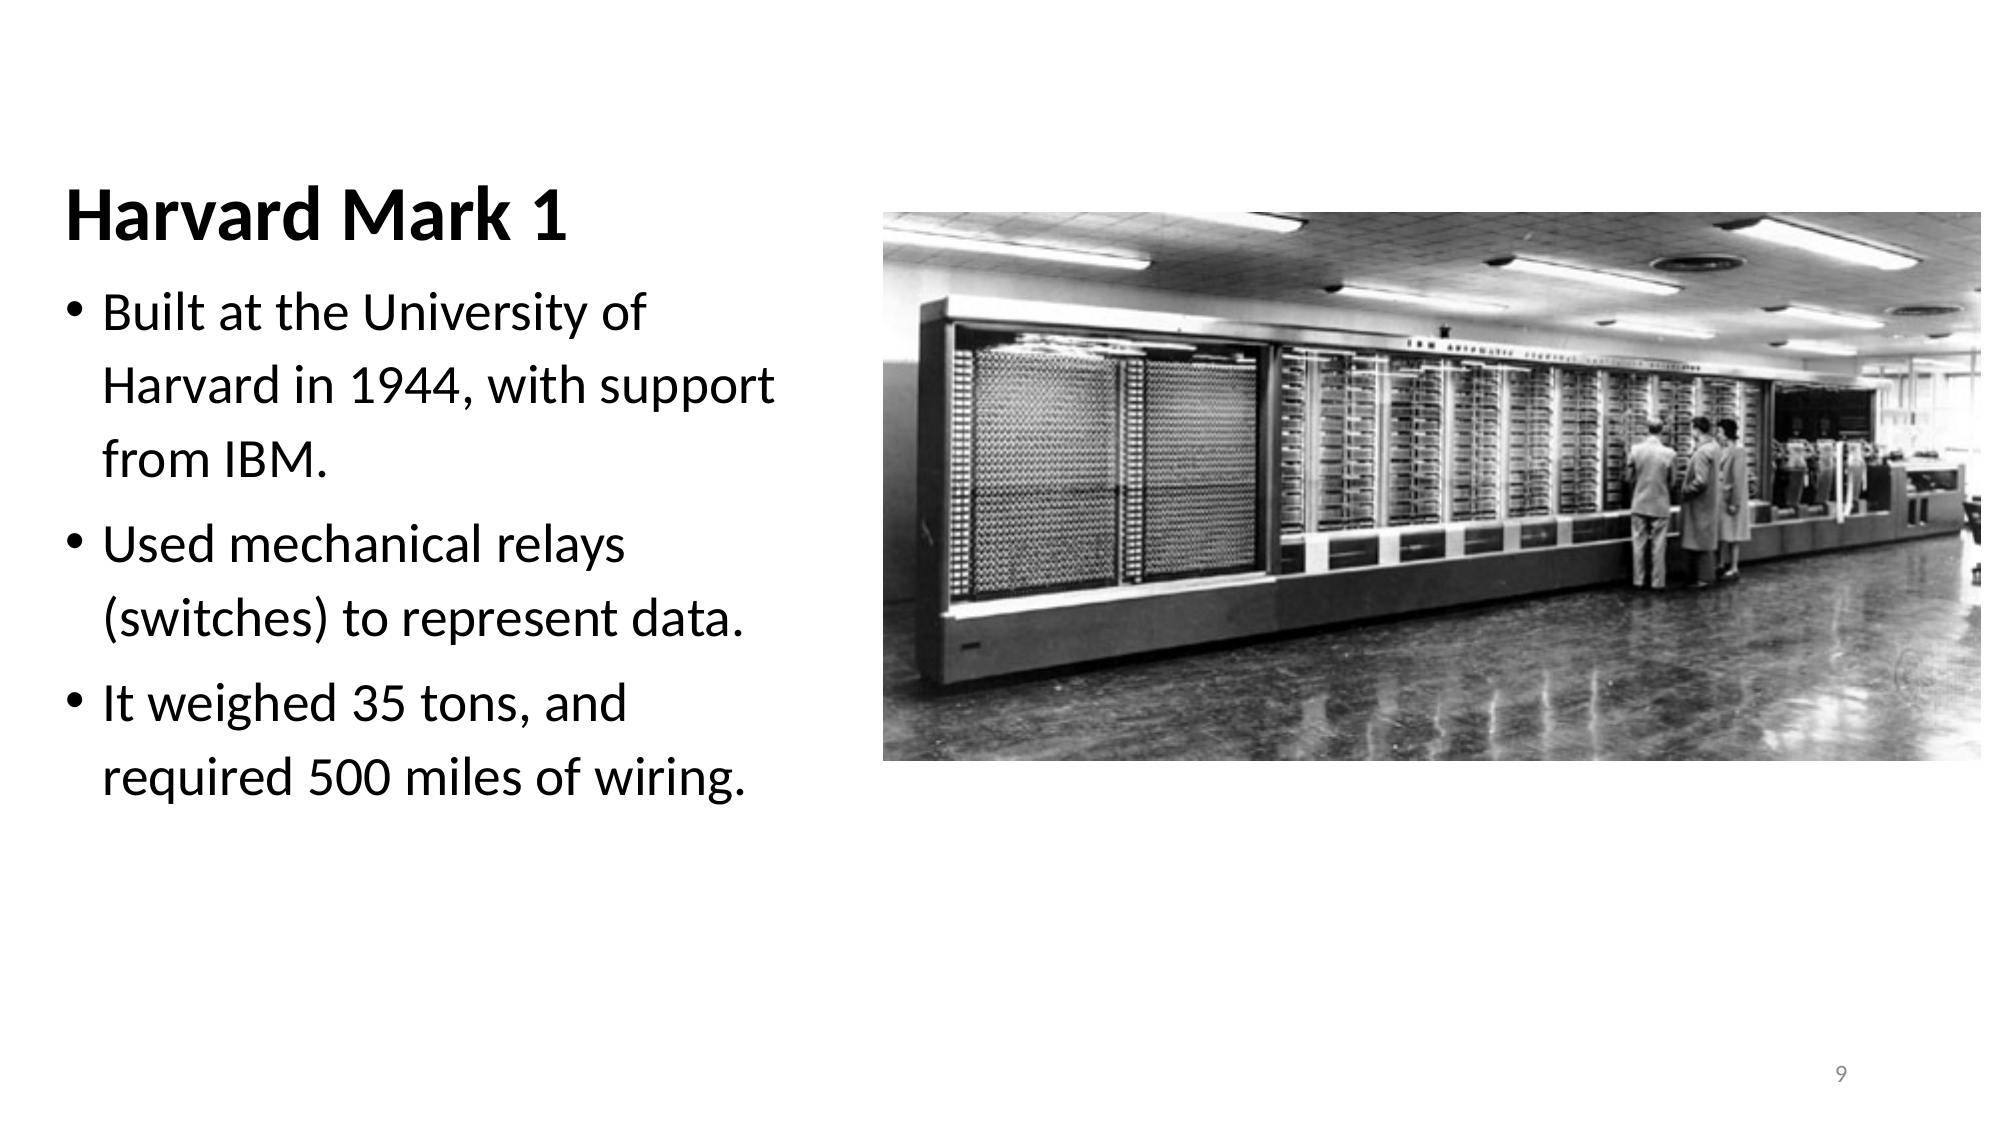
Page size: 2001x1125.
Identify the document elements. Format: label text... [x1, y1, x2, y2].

slide_number 9 [1412, 1042, 1863, 1103]
list Harvard Mark 1 Built at the University of Harvard in 1944, with support from IBM. Used mechanical relays (switches) to represent data. It weighed 35 tons, and required 500 miles of wiring. [50, 145, 850, 913]
picture [883, 212, 1981, 762]
